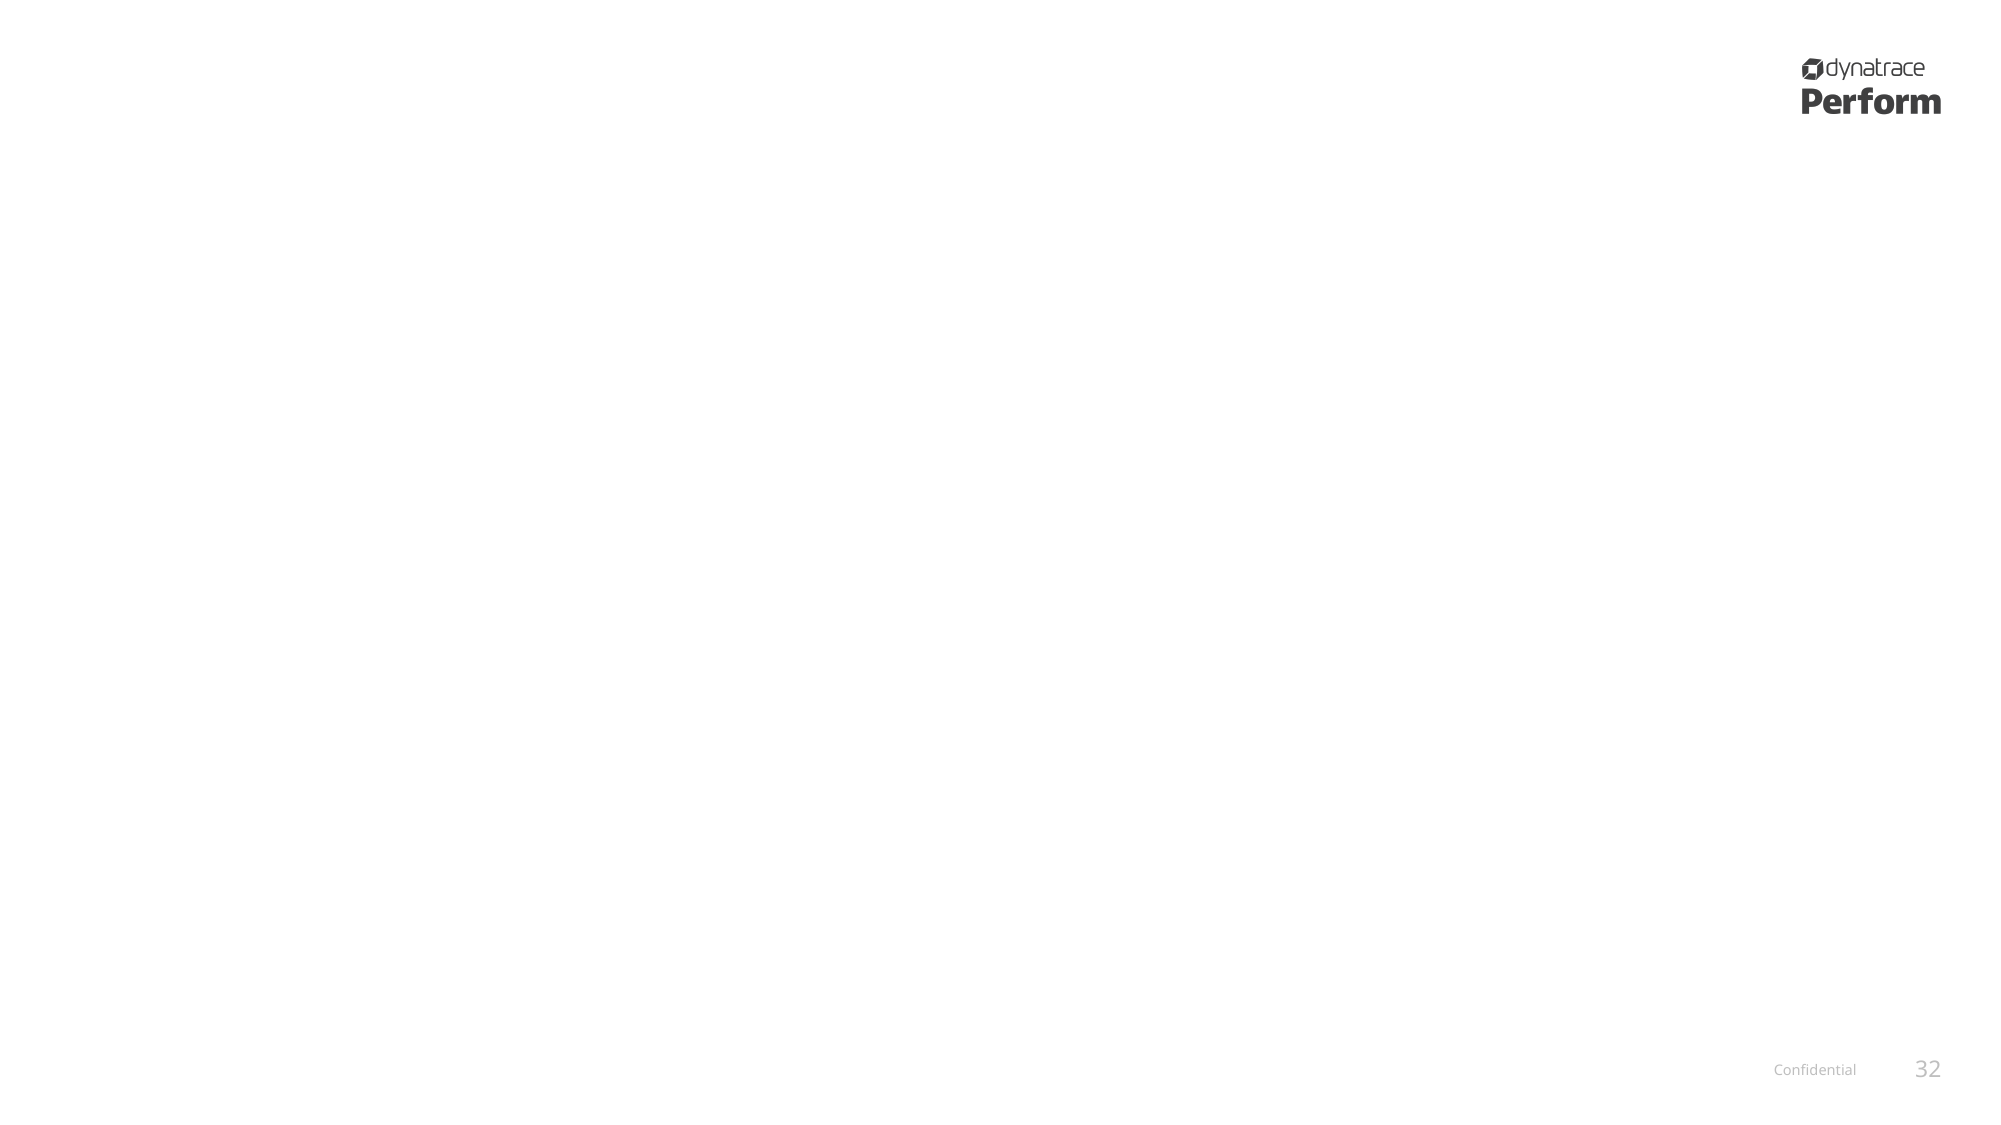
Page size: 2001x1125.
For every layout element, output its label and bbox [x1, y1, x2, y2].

picture [1797, 51, 1944, 125]
